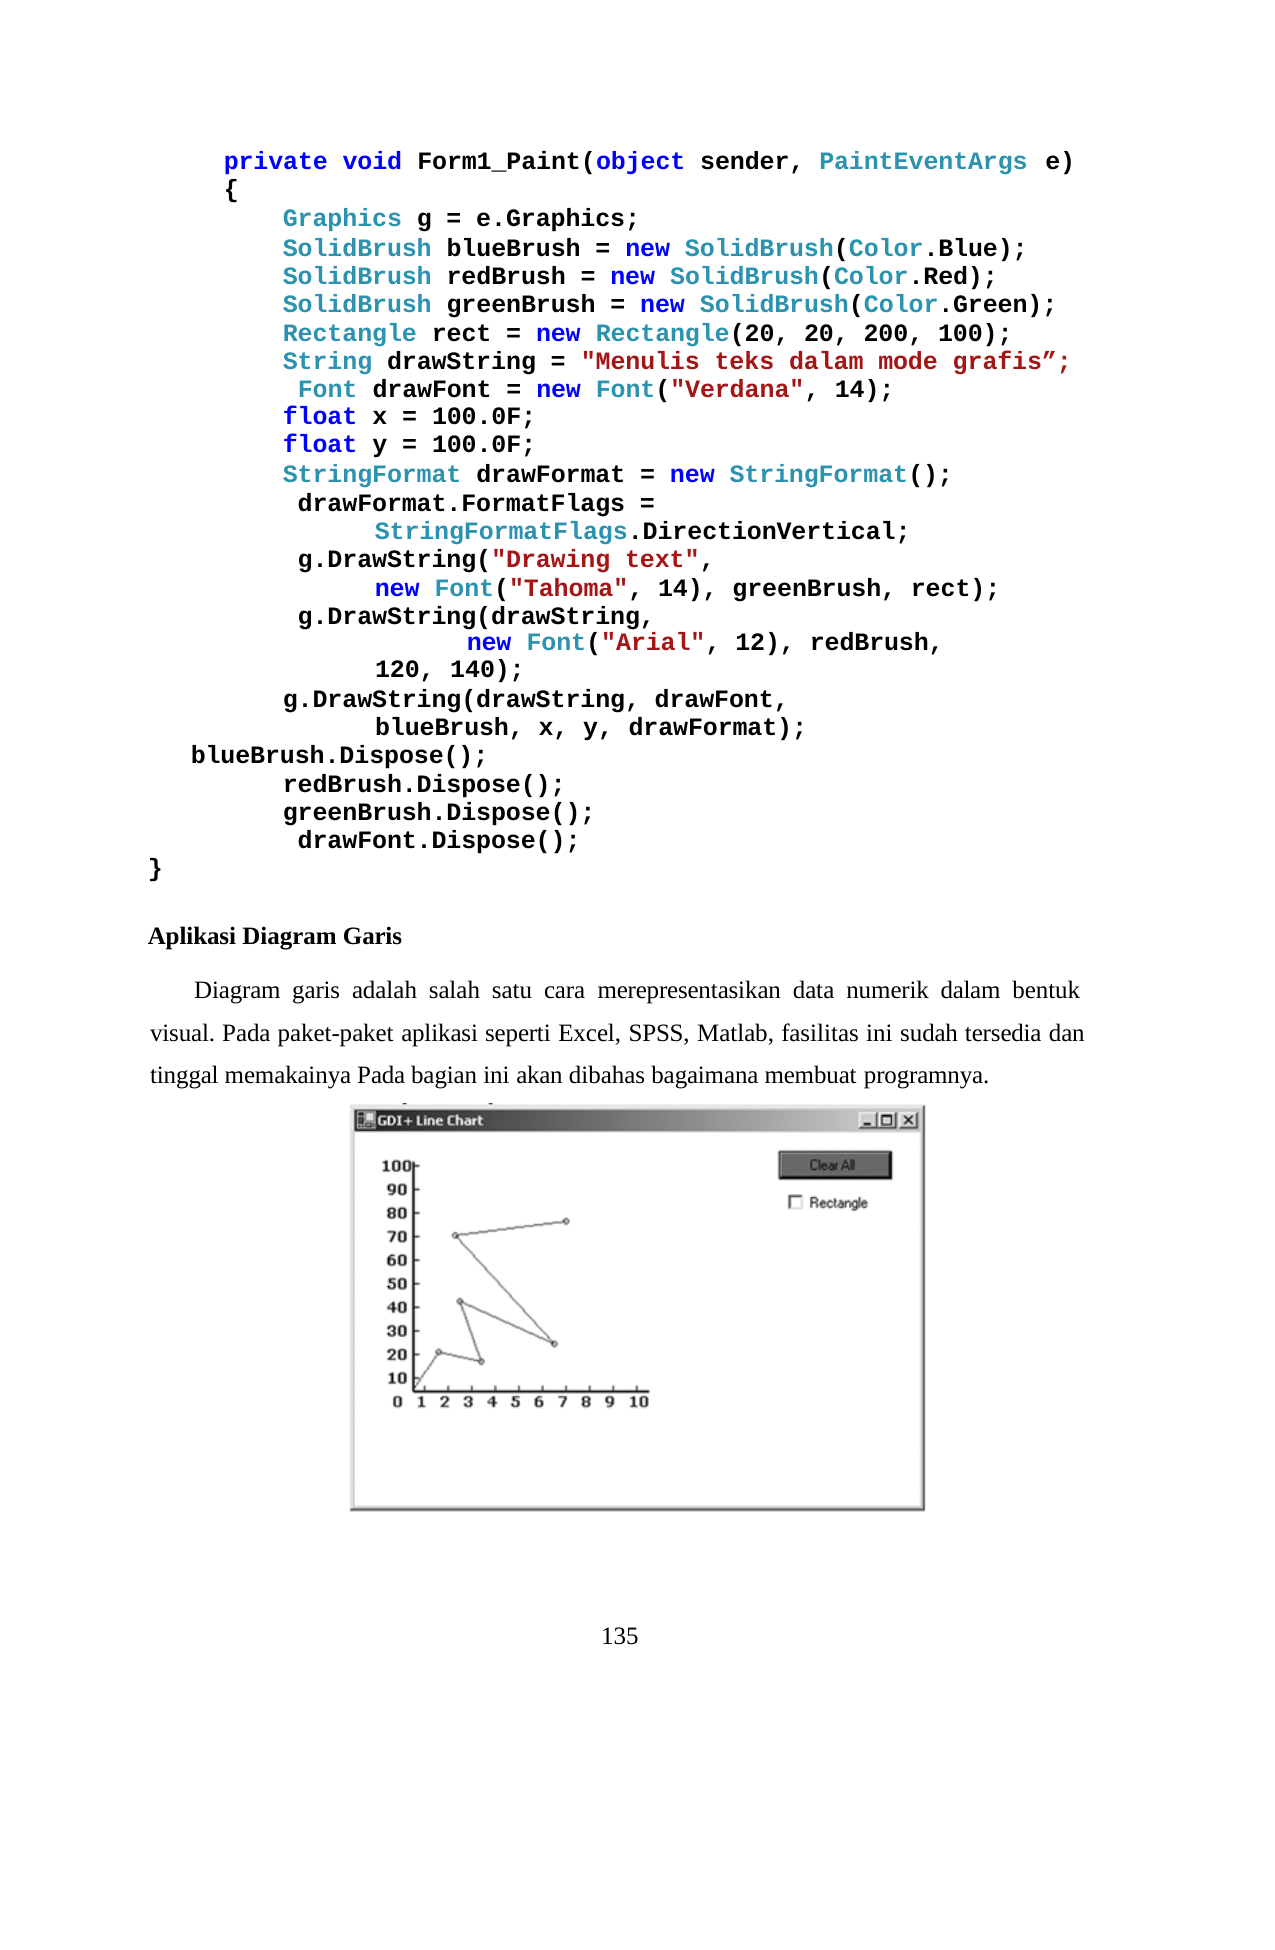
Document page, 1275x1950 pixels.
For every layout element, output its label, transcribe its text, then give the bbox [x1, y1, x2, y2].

text_box [349, 1103, 926, 1512]
text_box 135 [594, 1619, 669, 1650]
text_box private void Form1_Paint(object sender, PaintEventArgs e) { Graphics g = e.Graphics; SolidBrush blueBrush = new SolidBrush(Color.Blue); SolidBrush redBrush = new SolidBrush(Color.Red); SolidBrush greenBrush = new SolidBrush(Color.Green); Rectangle rect = new Rectangle(20, 20, 200, 100); String drawString = "Menulis teks dalam mode grafis”; Font drawFont = new Font("Verdana", 14); float x = 100.0F; float y = 100.0F; StringFormat drawFormat = new StringFormat(); drawFormat.FormatFlags = StringFormatFlags.DirectionVertical; g.DrawString("Drawing text", new Font("Tahoma", 14), greenBrush, rect); g.DrawString(drawString, new Font("Arial", 12), redBrush, 120, 140); g.DrawString(drawString, drawFont, blueBrush, x, y, drawFormat); blueBrush.Dispose(); redBrush.Dispose(); greenBrush.Dispose(); drawFont.Dispose(); } Aplikasi Diagram Garis Diagram garis adalah salah satu cara merepresentasikan data numerik dalam bentuk visual. Pada paket-paket aplikasi seperti Excel, SPSS, Matlab, fasilitas ini sudah tersedia dan tinggal memakainya Pada bagian ini akan dibahas bagaimana membuat programnya. [147, 143, 1093, 1089]
